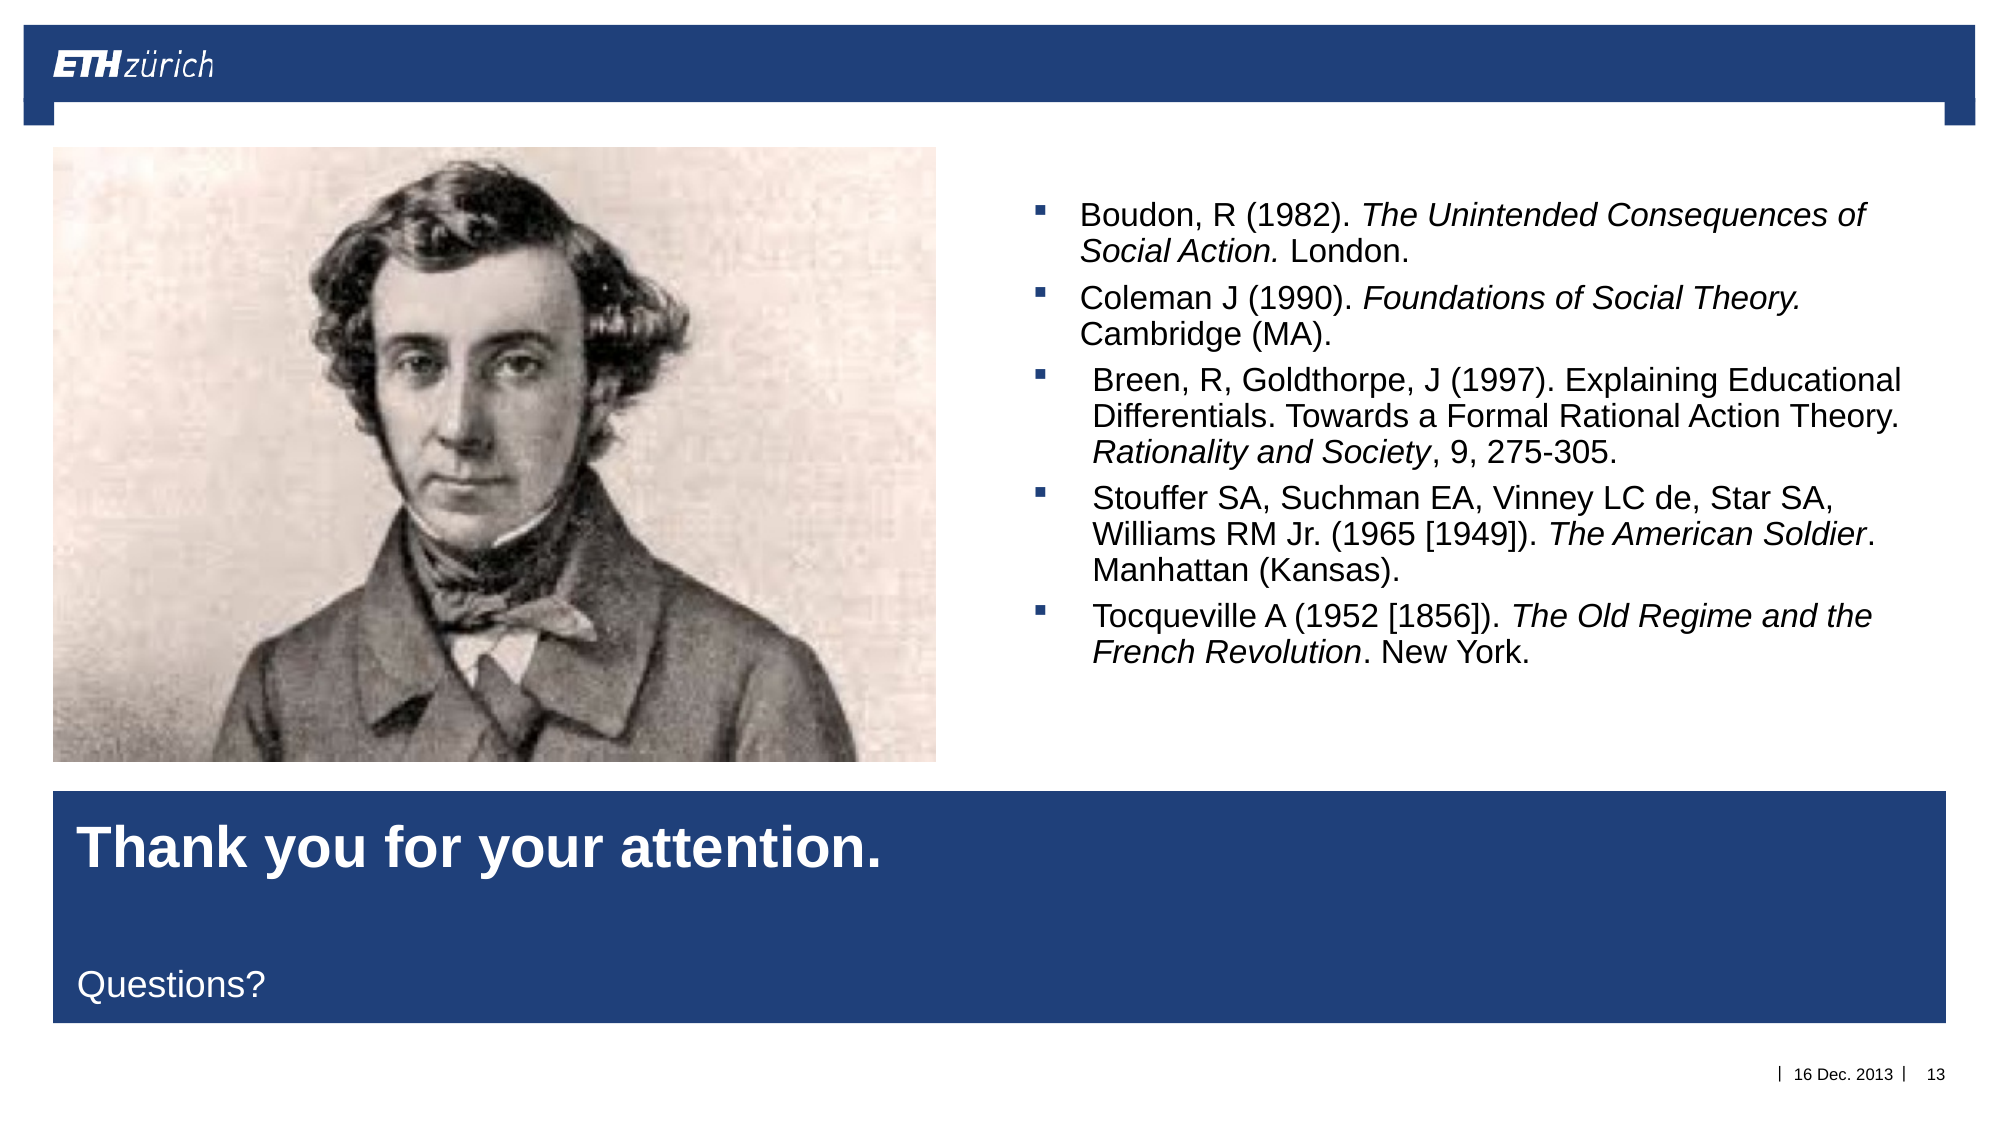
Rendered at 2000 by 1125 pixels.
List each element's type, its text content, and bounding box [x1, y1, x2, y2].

slide_number 13 [1914, 1034, 1966, 1112]
title Thank you for your attention. [53, 791, 1946, 953]
subtitle Questions? [53, 953, 1946, 1024]
picture [52, 147, 936, 762]
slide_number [1773, 1034, 1914, 1112]
text_box Boudon, R (1982). The Unintended Consequences of Social Action. London. Coleman J (1990). Foundations of Social Theory. Cambridge (MA). Breen, R, Goldthorpe, J (1997). Explaining Educational Differentials. Towards a Formal Rational Action Theory. Rationality and Society, 9, 275-305. Stouffer SA, Suchman EA, Vinney LC de, Star SA, Williams RM Jr. (1965 [1949]). The American Soldier. Manhattan (Kansas). Tocqueville A (1952 [1856]). The Old Regime and the French Revolution. New York. [1009, 147, 1924, 734]
